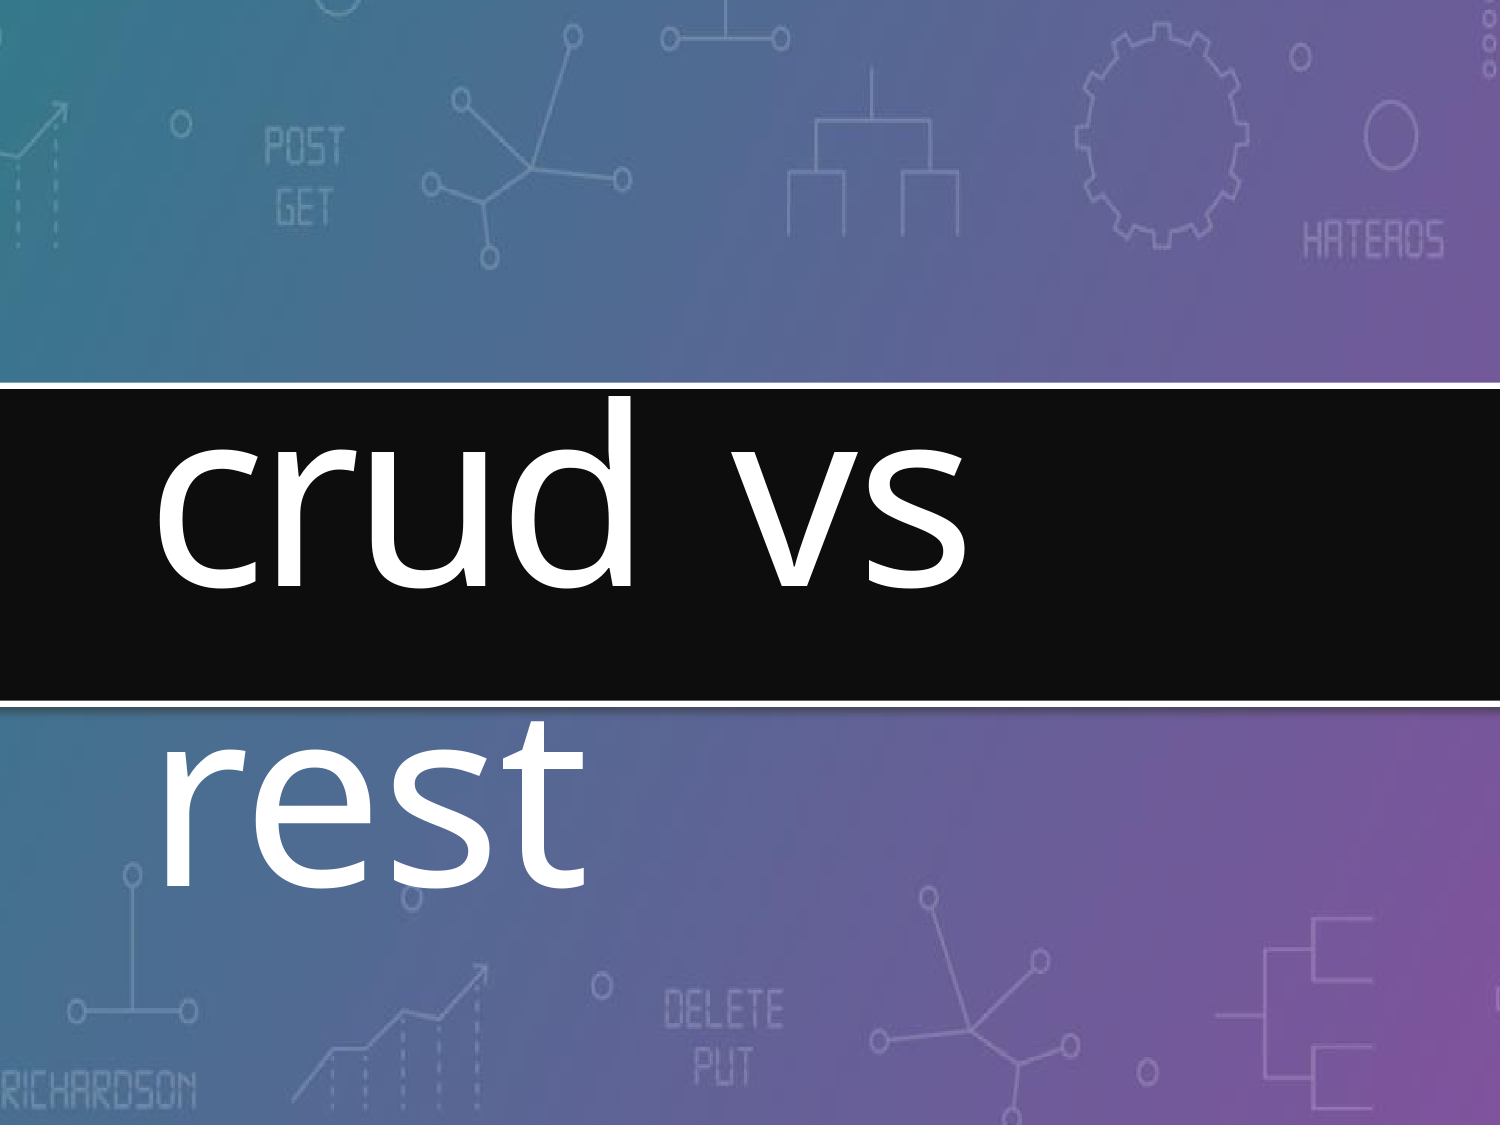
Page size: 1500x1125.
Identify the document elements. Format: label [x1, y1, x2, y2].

text_box [0, 0, 1500, 1125]
